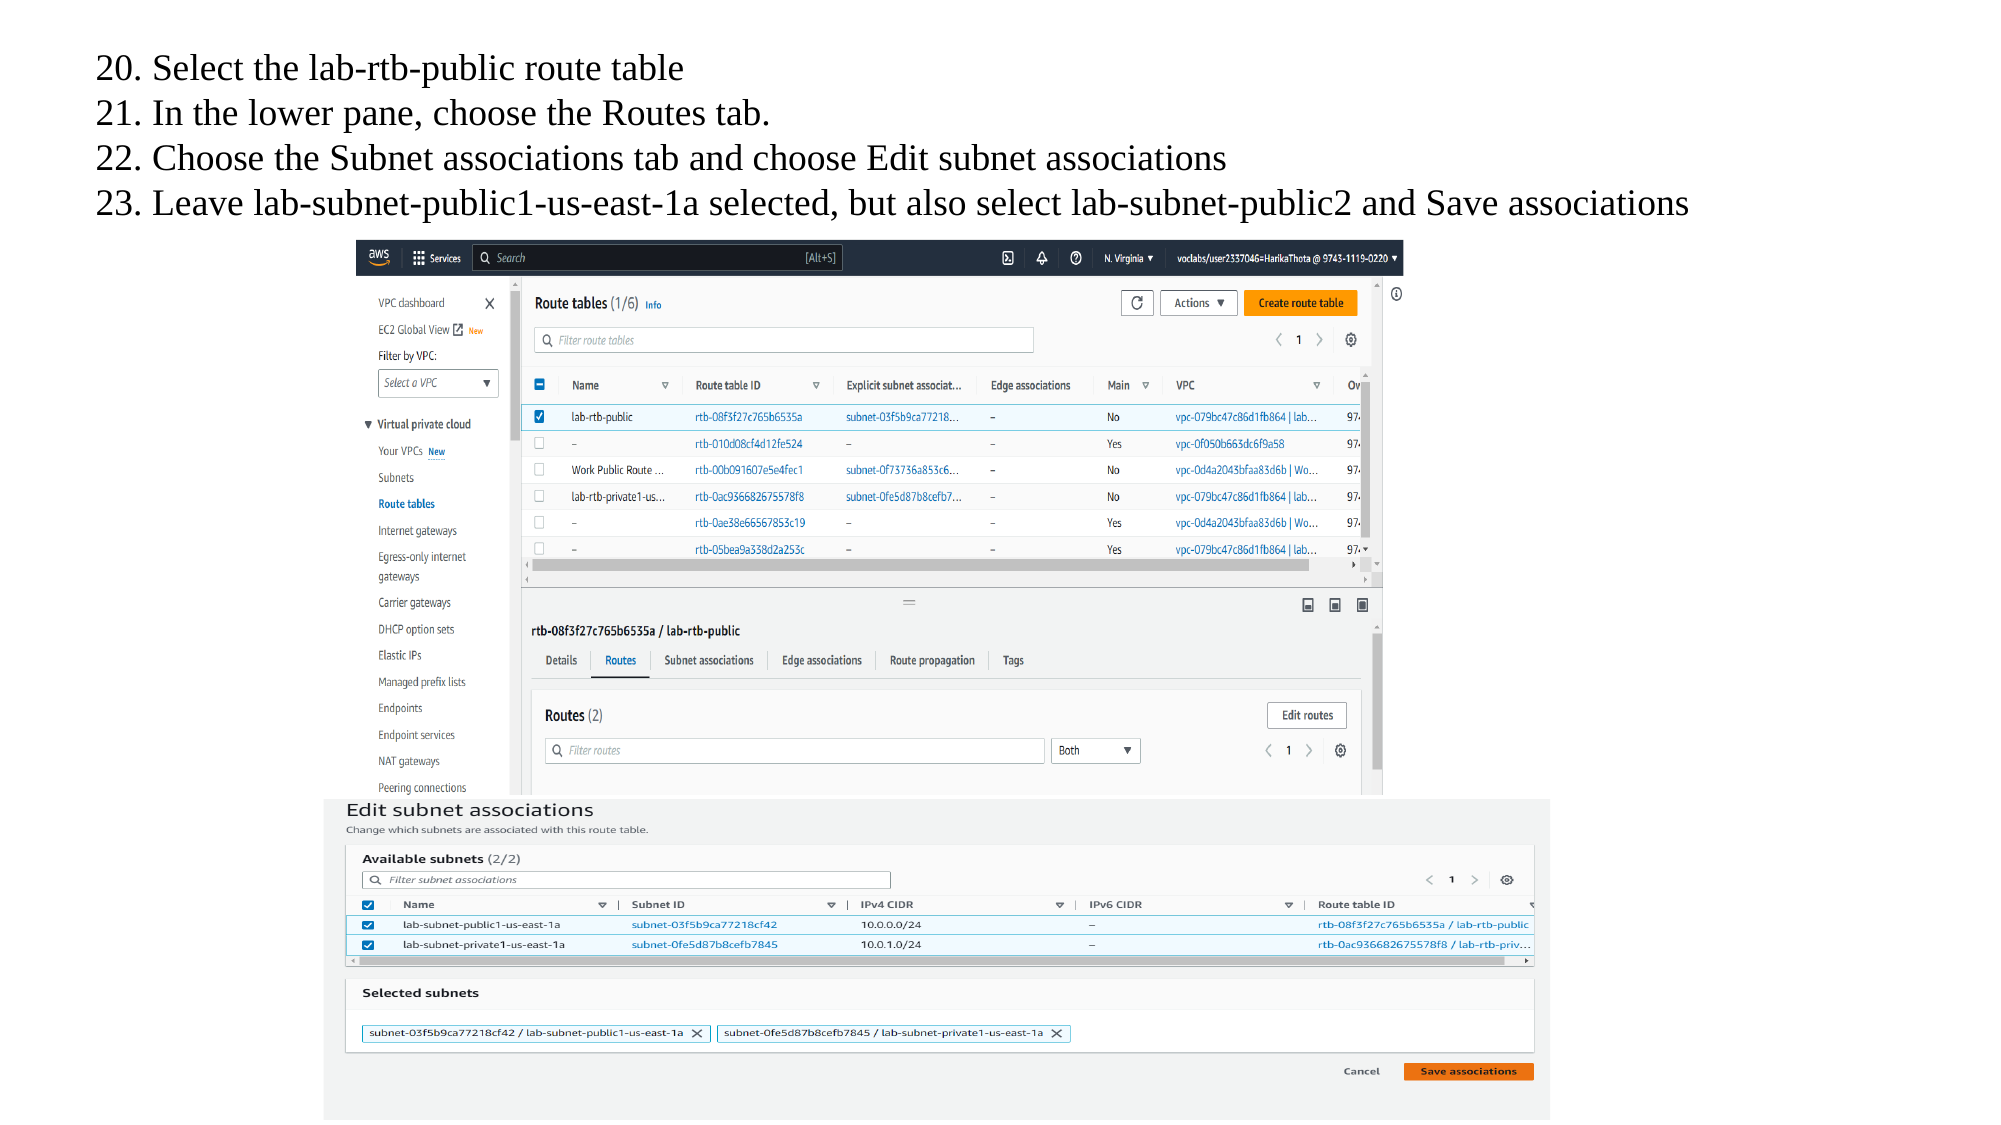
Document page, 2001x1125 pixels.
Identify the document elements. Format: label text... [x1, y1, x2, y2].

text_box 20. Select the lab-rtb-public route table 21. In the lower pane, choose the Routes tab. 22. Choose the Subnet associations tab and choose Edit subnet associations 23. Leave lab-subnet-public1-us-east-1a selected, but also select lab-subnet-public2 and Save associations [80, 35, 1932, 230]
picture [323, 799, 1551, 1120]
picture [346, 232, 1404, 795]
